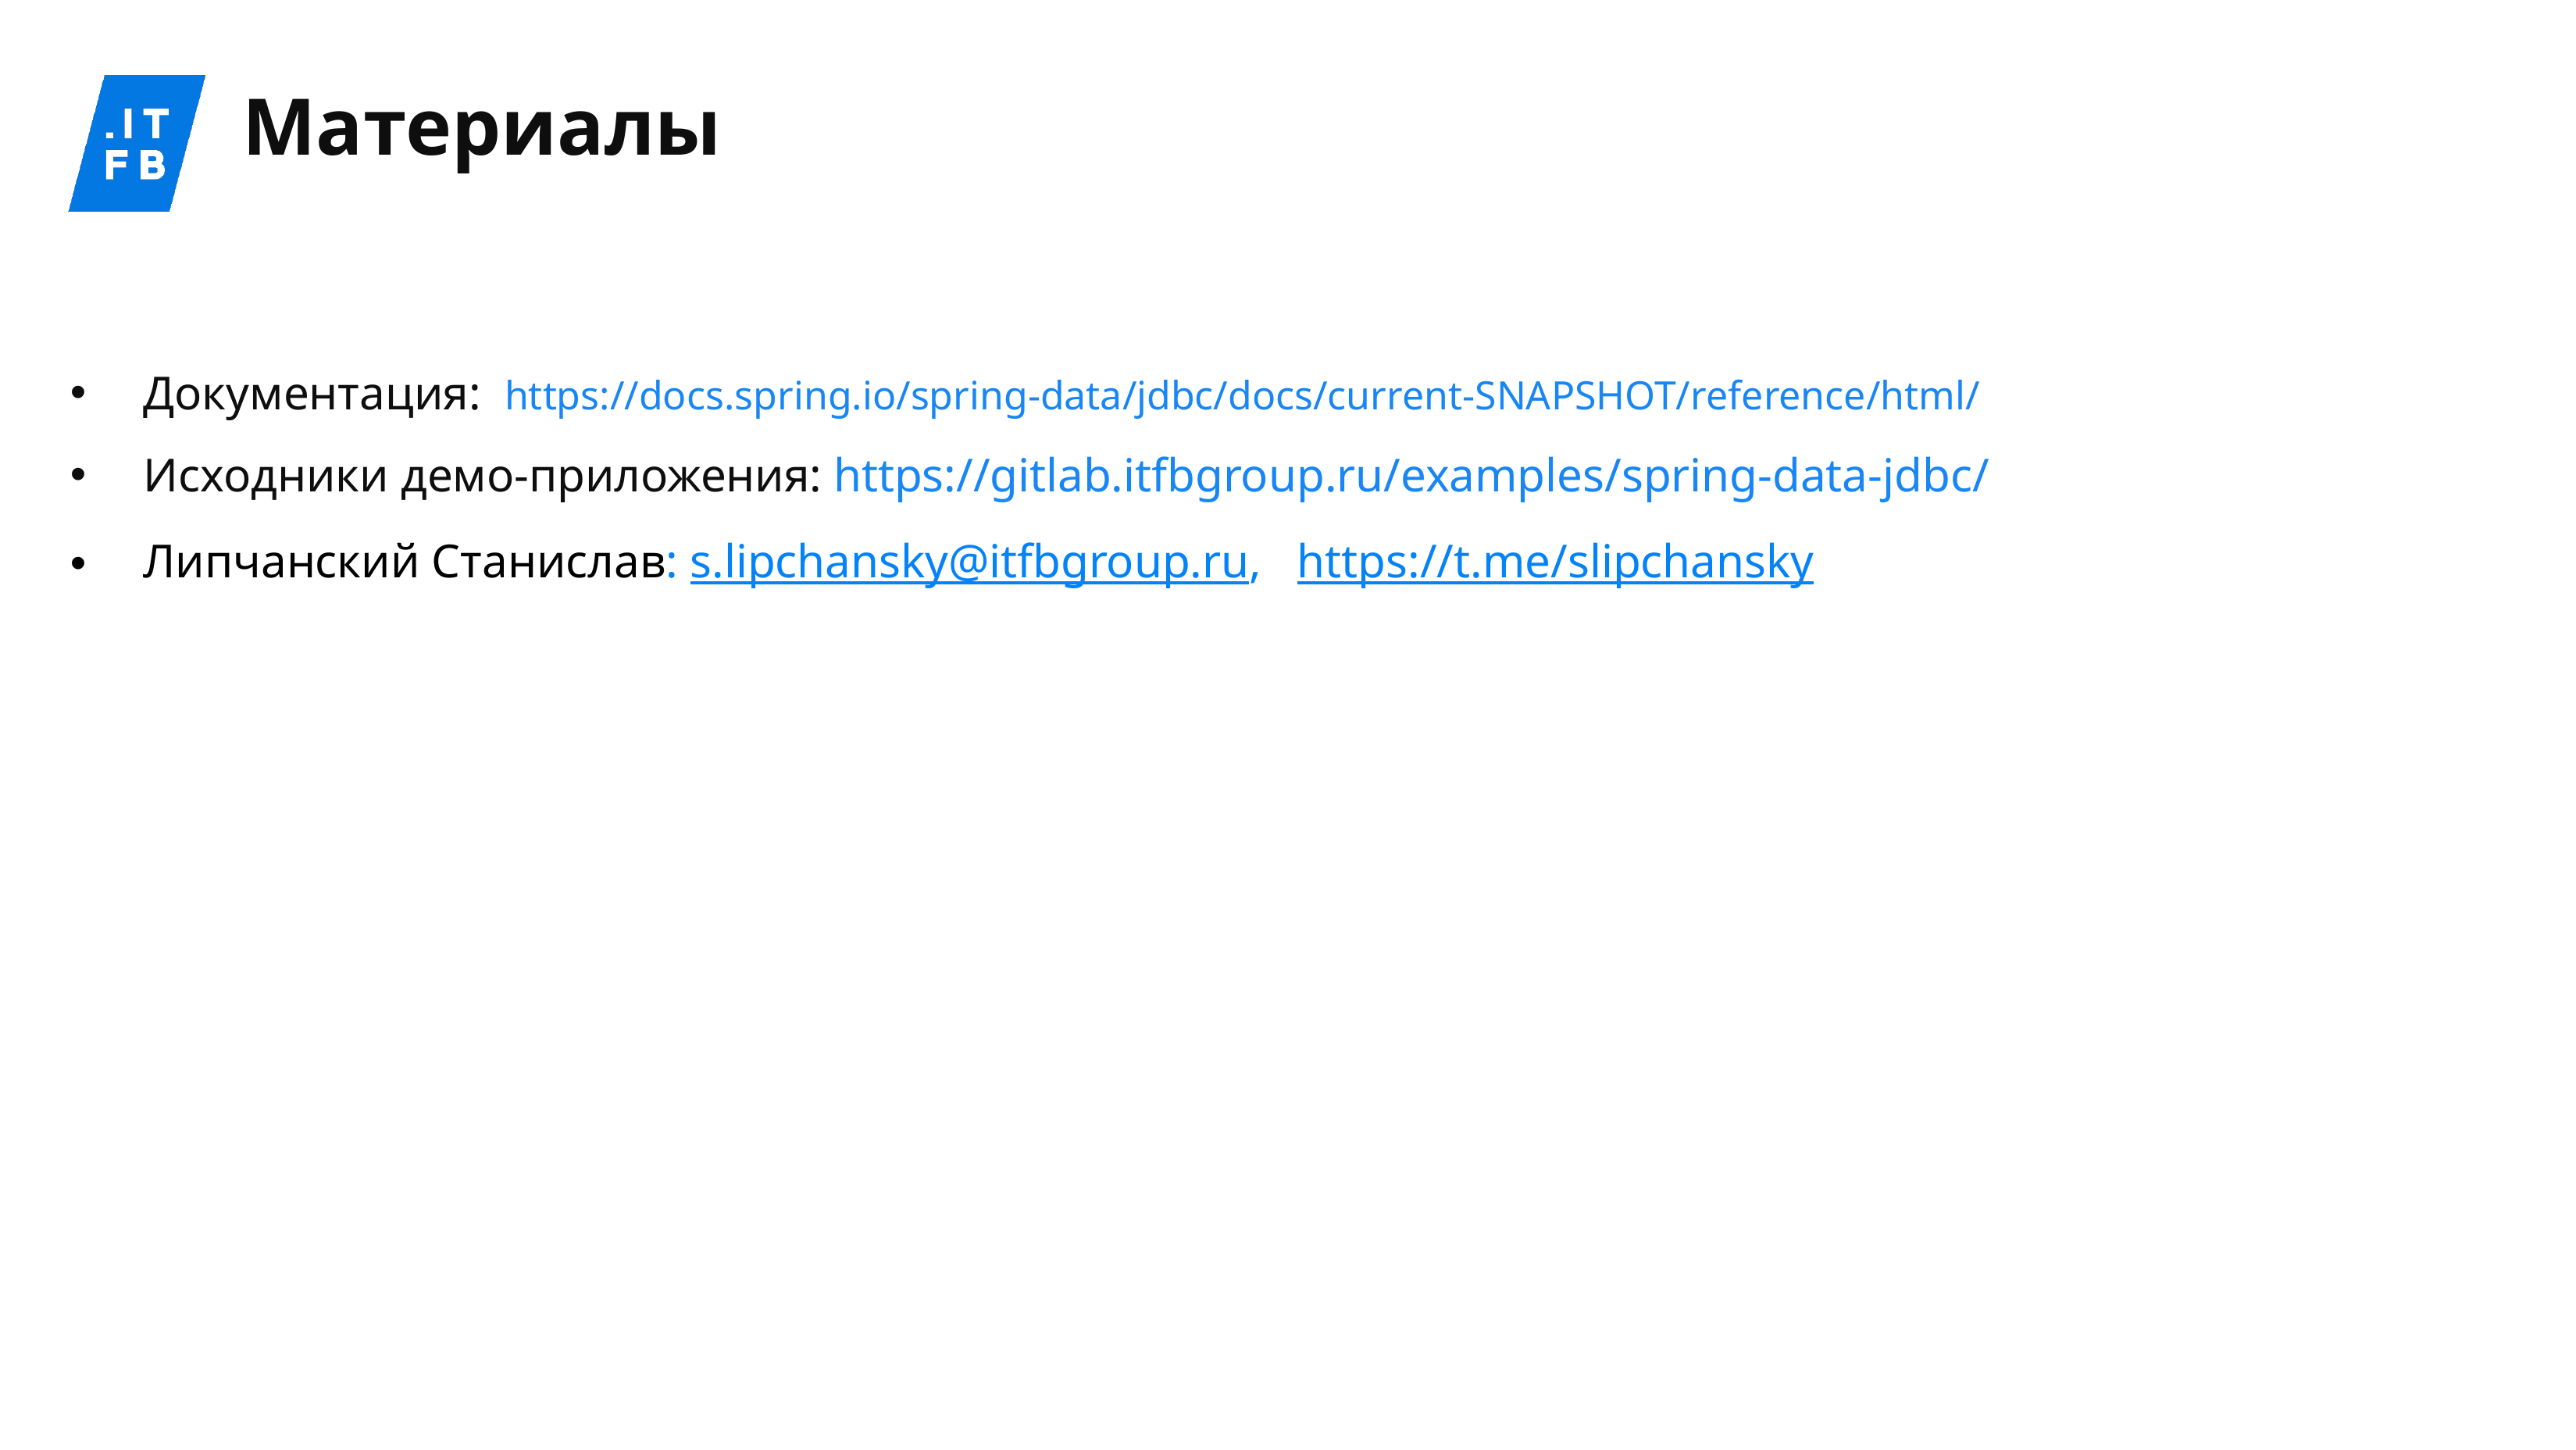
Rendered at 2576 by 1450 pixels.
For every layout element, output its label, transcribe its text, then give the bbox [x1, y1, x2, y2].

list Документация: https://docs.spring.io/spring-data/jdbc/docs/current-SNAPSHOT/reference/html/ Исходники демо-приложения: https://gitlab.itfbgroup.ru/examples/spring-data-jdbc/ Липчанский Станислав: s.lipchansky@itfbgroup.ru, https://t.me/slipchansky [70, 337, 2506, 742]
title Материалы [242, 77, 2576, 172]
picture [68, 75, 205, 212]
